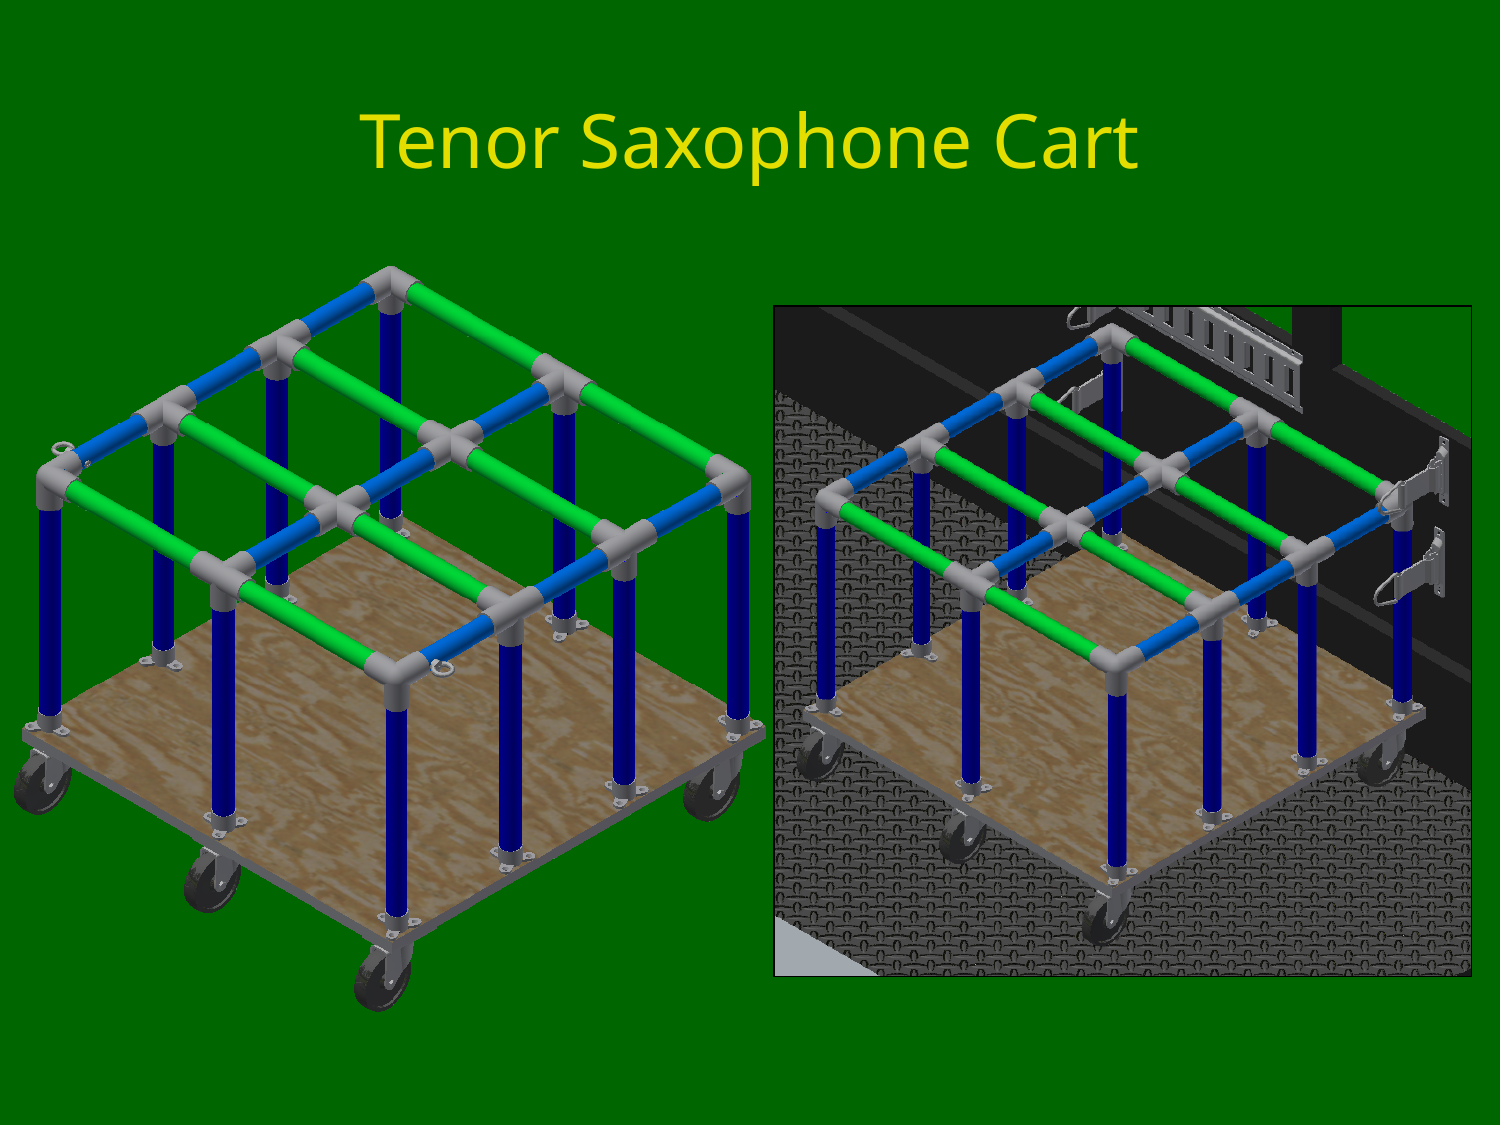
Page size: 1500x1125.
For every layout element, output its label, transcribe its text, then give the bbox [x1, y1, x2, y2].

picture [0, 249, 1471, 1033]
title Tenor Saxophone Cart [75, 45, 1425, 233]
